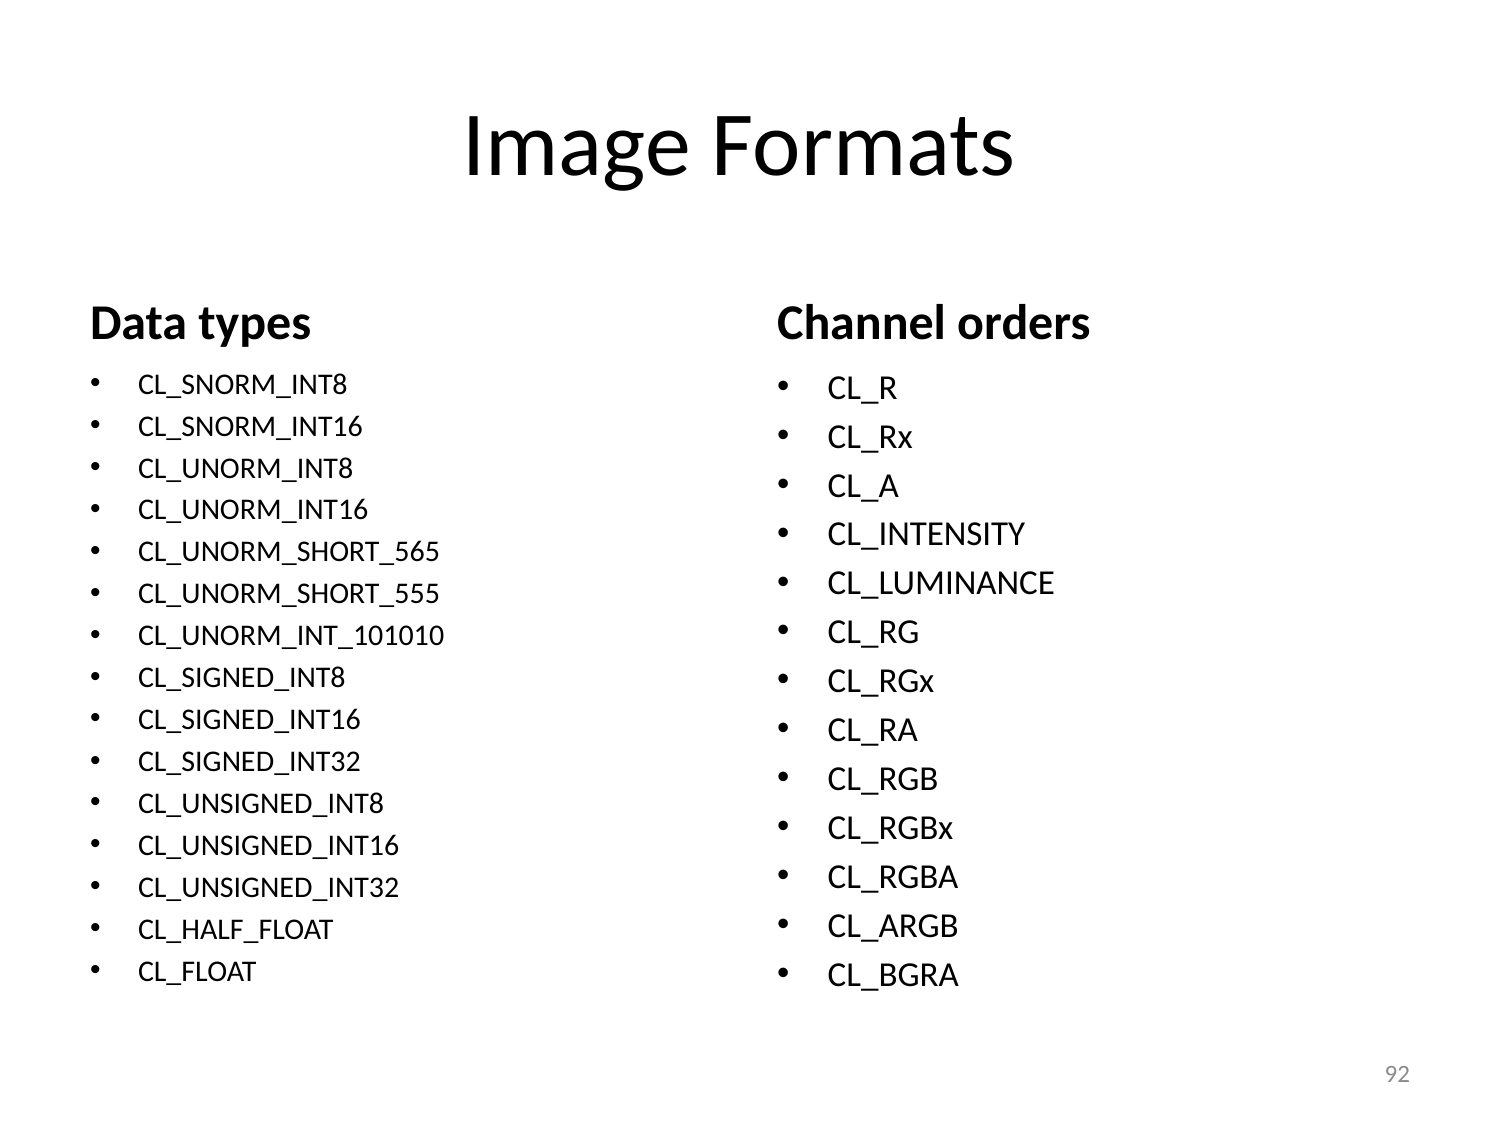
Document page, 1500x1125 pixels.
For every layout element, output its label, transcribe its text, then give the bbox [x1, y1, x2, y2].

list CL_R CL_Rx CL_A CL_INTENSITY CL_LUMINANCE CL_RG CL_RGx CL_RA CL_RGB CL_RGBx CL_RGBA CL_ARGB CL_BGRA [761, 356, 1425, 1005]
title Image Formats [75, 45, 1425, 233]
list CL_SNORM_INT8 CL_SNORM_INT16 CL_UNORM_INT8 CL_UNORM_INT16 CL_UNORM_SHORT_565 CL_UNORM_SHORT_555 CL_UNORM_INT_101010 CL_SIGNED_INT8 CL_SIGNED_INT16 CL_SIGNED_INT32 CL_UNSIGNED_INT8 CL_UNSIGNED_INT16 CL_UNSIGNED_INT32 CL_HALF_FLOAT CL_FLOAT [75, 356, 738, 1005]
list Channel orders [761, 251, 1425, 356]
list Data types [75, 251, 738, 356]
slide_number 92 [1074, 1042, 1425, 1103]
